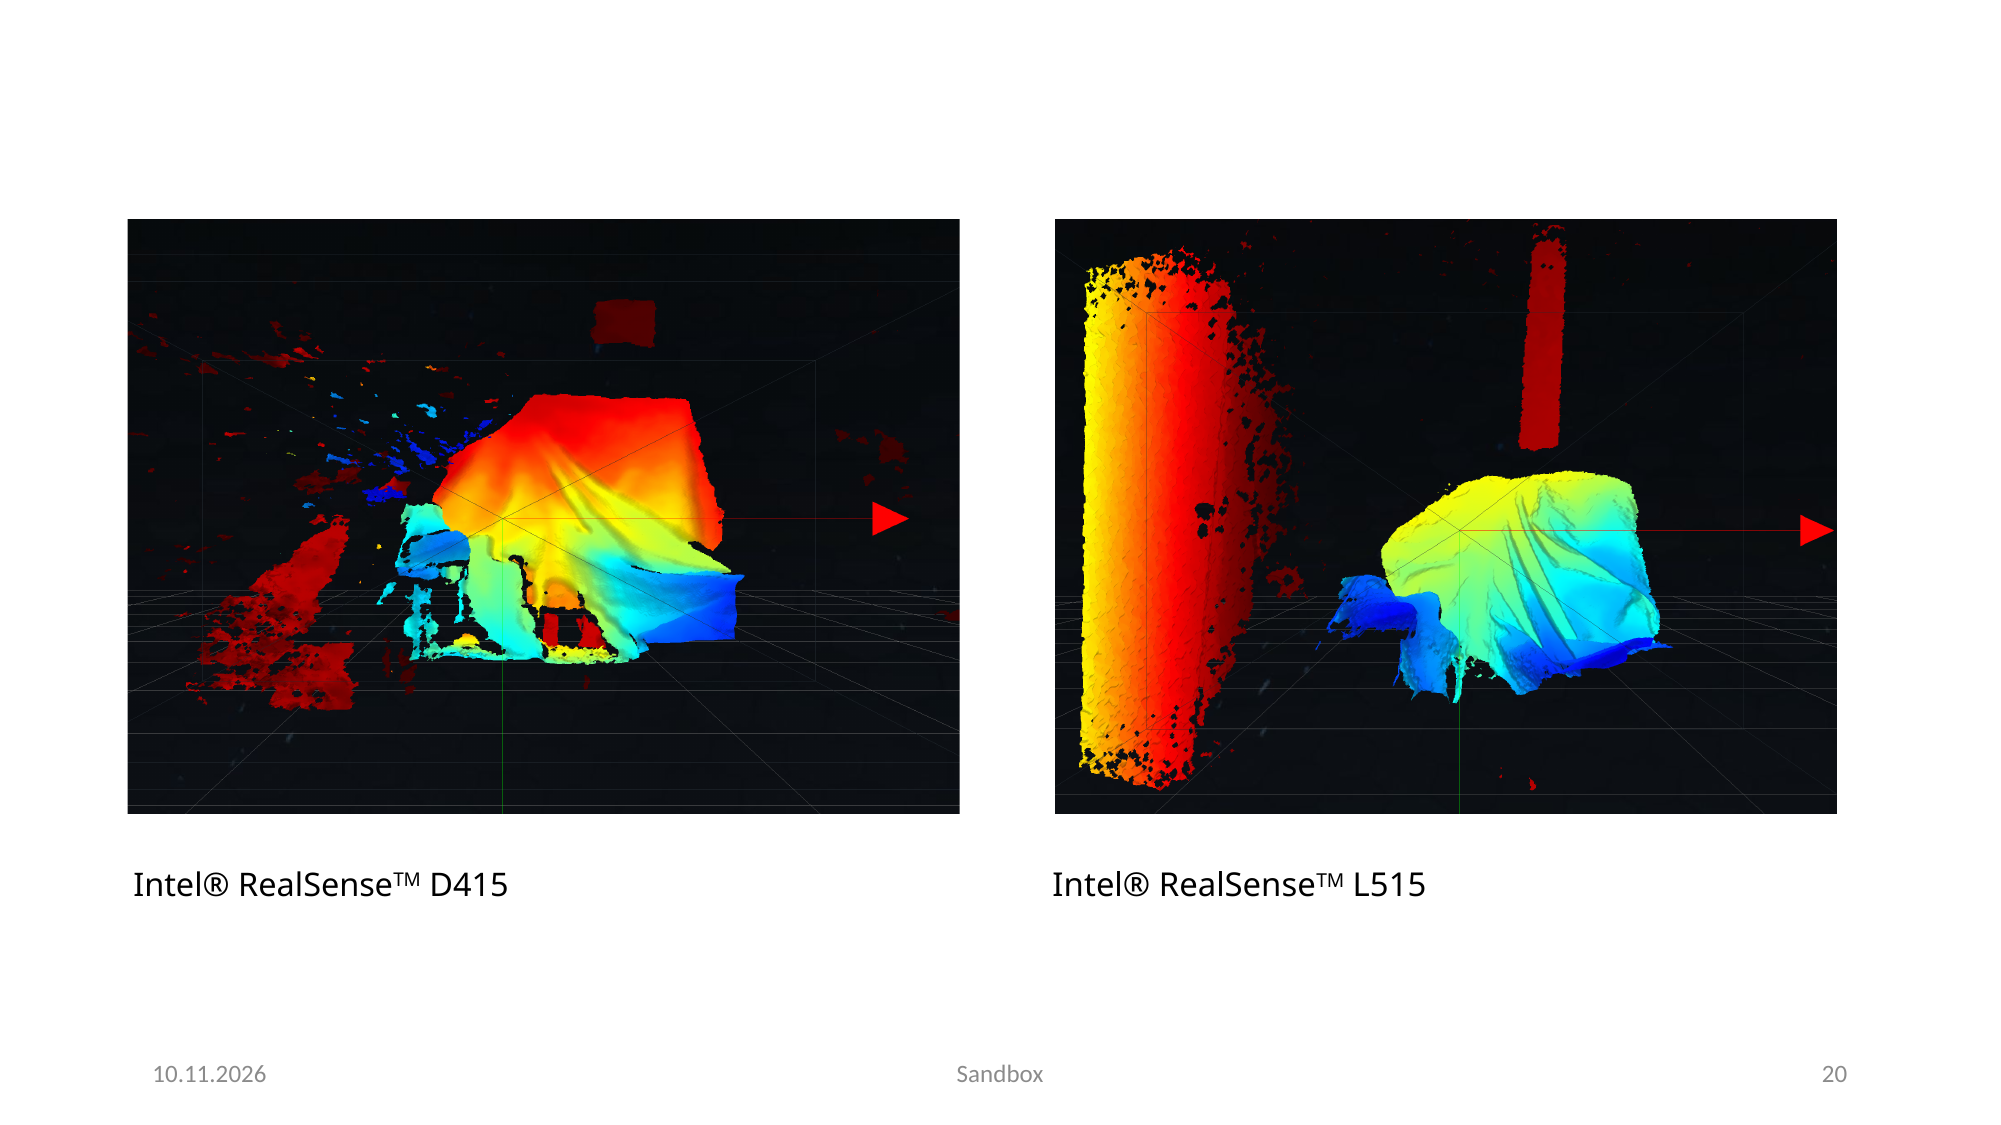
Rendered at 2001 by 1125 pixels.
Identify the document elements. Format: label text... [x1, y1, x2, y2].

picture [1055, 219, 1837, 814]
footer Sandbox [662, 1042, 1338, 1103]
text_box Intel® RealSenseTM L515 [1037, 860, 1447, 921]
text_box Intel® RealSenseTM D415 [118, 860, 527, 921]
picture [127, 219, 960, 814]
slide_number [137, 1042, 588, 1103]
slide_number 20 [1412, 1042, 1863, 1103]
